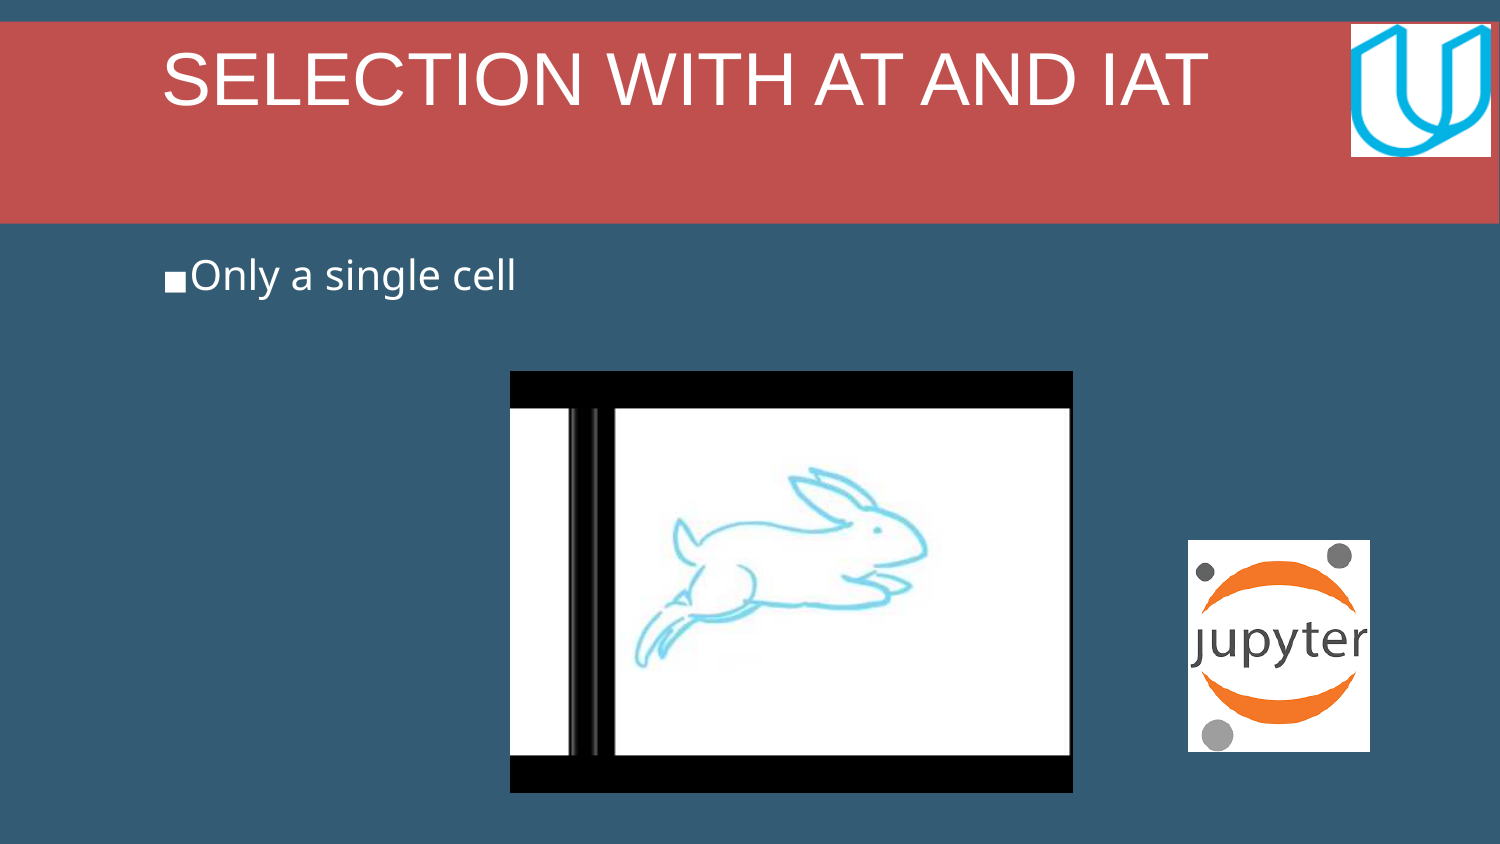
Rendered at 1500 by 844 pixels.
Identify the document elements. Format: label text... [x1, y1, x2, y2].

picture [1362, 36, 1433, 147]
picture [1483, 24, 1491, 29]
picture [1449, 36, 1480, 125]
picture [1351, 24, 1395, 48]
picture [1352, 121, 1396, 157]
text_box Only a single cell [147, 247, 1352, 765]
text_box SELECTION WITH AT AND IAT [147, 34, 1352, 221]
picture [1187, 540, 1371, 752]
picture [1400, 24, 1480, 125]
picture [1408, 95, 1491, 157]
picture [510, 371, 1074, 794]
